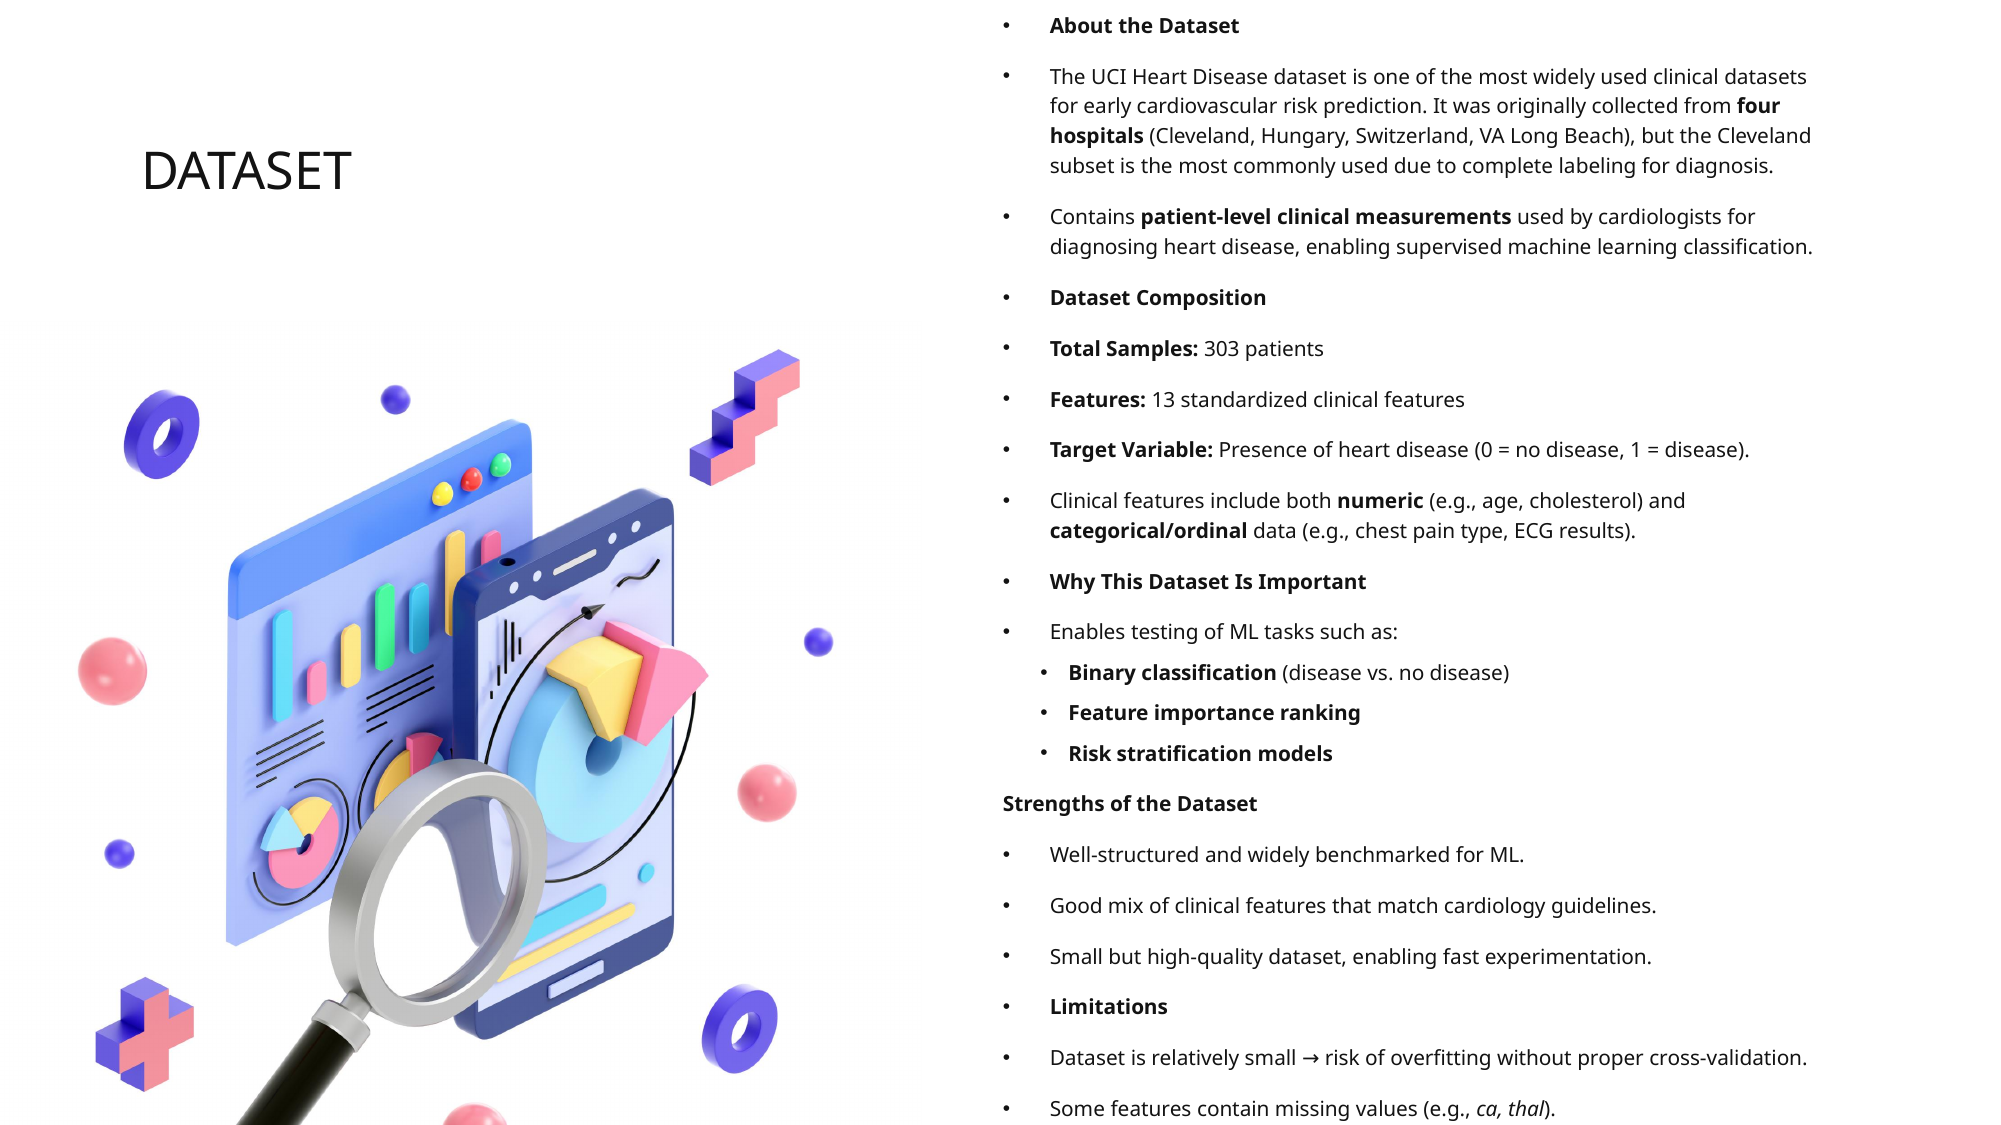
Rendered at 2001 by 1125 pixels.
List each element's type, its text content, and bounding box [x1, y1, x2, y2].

title Dataset [126, 135, 916, 286]
picture [0, 321, 923, 1125]
list About the Dataset The UCI Heart Disease dataset is one of the most widely used clinical datasets for early cardiovascular risk prediction. It was originally collected from four hospitals (Cleveland, Hungary, Switzerland, VA Long Beach), but the Cleveland subset is the most commonly used due to complete labeling for diagnosis. Contains patient-level clinical measurements used by cardiologists for diagnosing heart disease, enabling supervised machine learning classification. Dataset Composition Total Samples: 303 patients Features: 13 standardized clinical features Target Variable: Presence of heart disease (0 = no disease, 1 = disease). Clinical features include both numeric (e.g., age, cholesterol) and categorical/ordinal data (e.g., chest pain type, ECG results). Why This Dataset Is Important Enables testing of ML tasks such as: Binary classification (disease vs. no disease) Feature importance ranking Risk stratification models Strengths of the Dataset Well-structured and widely benchmarked for ML. Good mix of clinical features that match cardiology guidelines. Small but high-quality dataset, enabling fast experimentation. Limitations Dataset is relatively small → risk of overfitting without proper cross-validation. Some features contain missing values (e.g., ca, thal). Target is simplified (0 vs 1), whereas modern diagnosis has multiple stag [987, 0, 1834, 865]
